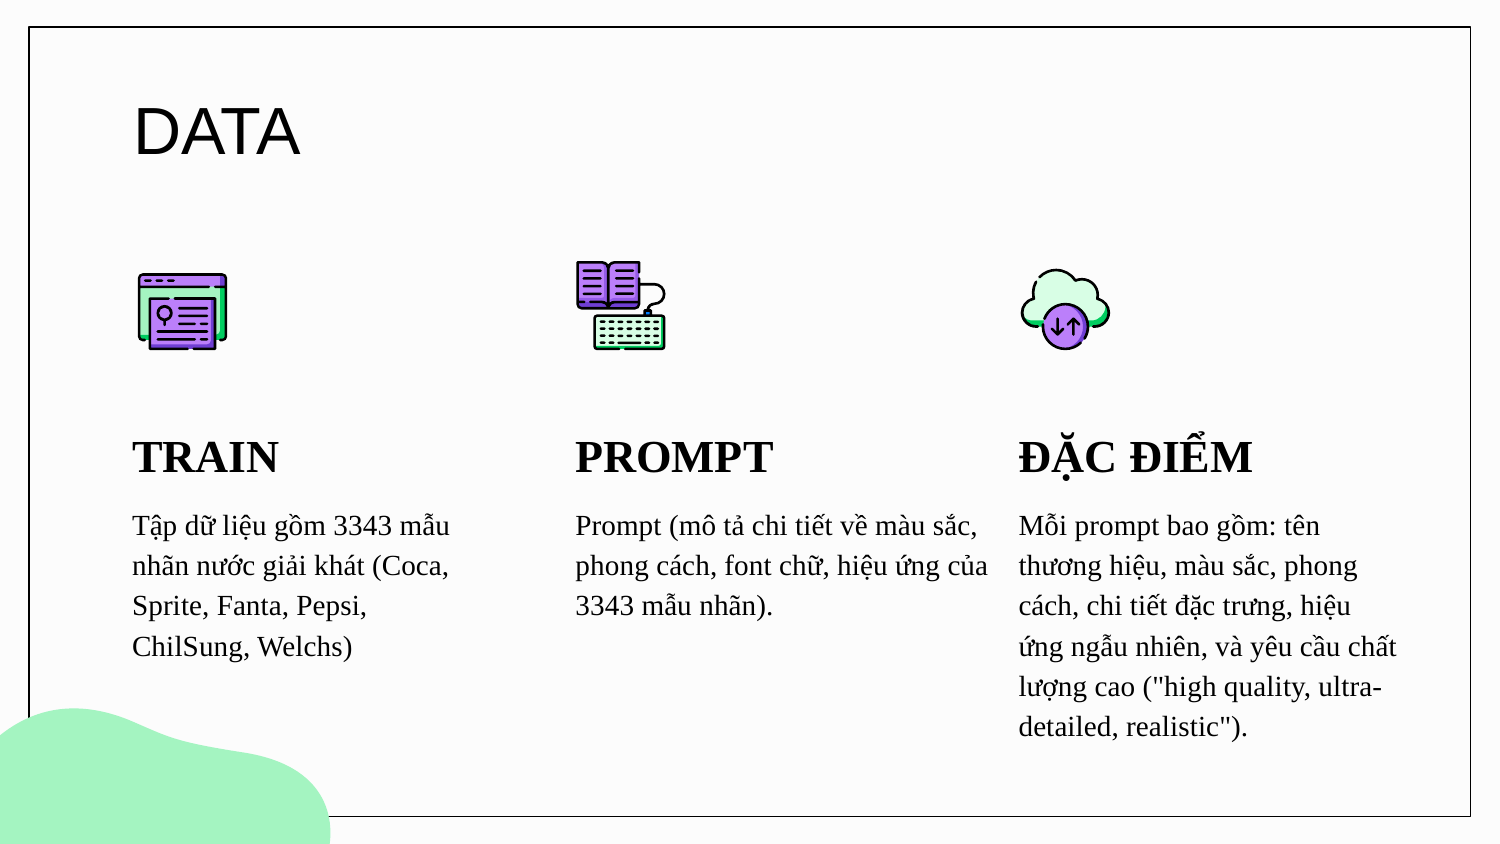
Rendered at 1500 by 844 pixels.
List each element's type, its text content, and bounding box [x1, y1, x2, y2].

subtitle Tập dữ liệu gồm 3343 mẫu nhãn nước giải khát (Coca, Sprite, Fanta, Pepsi, ChilSung, Welchs) [116, 498, 496, 641]
subtitle ĐẶC ĐIỂM [1003, 405, 1382, 498]
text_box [1020, 268, 1111, 351]
title DATA [118, 72, 1382, 167]
subtitle TRAIN [116, 405, 496, 498]
subtitle PROMPT [560, 405, 939, 498]
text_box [137, 272, 228, 351]
subtitle Prompt (mô tả chi tiết về màu sắc, phong cách, font chữ, hiệu ứng của 3343 mẫu nhãn). [560, 486, 1004, 713]
subtitle Mỗi prompt bao gồm: tên thương hiệu, màu sắc, phong cách, chi tiết đặc trưng, hiệu ứng ngẫu nhiên, và yêu cầu chất lượng cao ("high quality, ultra-detailed, realistic"). [1003, 486, 1415, 641]
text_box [575, 260, 666, 351]
